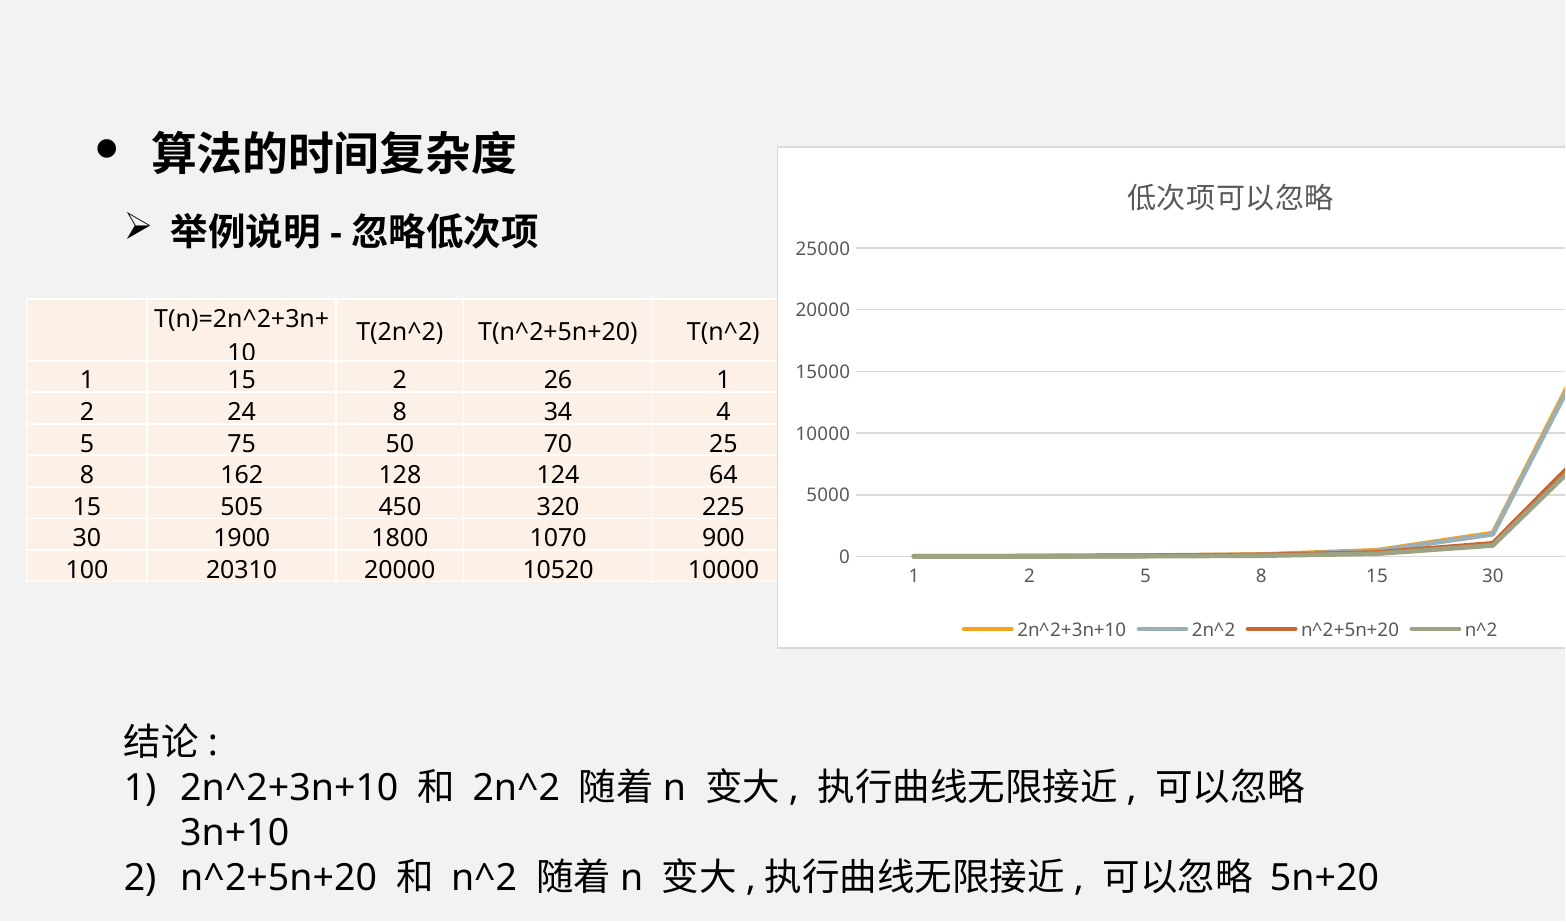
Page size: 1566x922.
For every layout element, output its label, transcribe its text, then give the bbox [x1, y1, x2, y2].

text_box 算法的时间复杂度 [79, 123, 1325, 188]
table_cell 124 [464, 456, 652, 486]
table_cell 50 [337, 425, 463, 454]
table_cell 320 [464, 488, 652, 518]
table_cell 505 [148, 488, 335, 518]
table_cell 26 [464, 362, 652, 391]
table_cell 2 [27, 393, 146, 423]
table_header T(n^2+5n+20) [464, 300, 652, 360]
table_cell 8 [337, 393, 463, 423]
table_cell 24 [148, 393, 335, 423]
table_cell 15 [148, 362, 335, 391]
table_cell 1800 [337, 519, 463, 549]
table_cell 10000 [653, 551, 776, 581]
table_header T(n)=2n^2+3n+10 [148, 300, 335, 360]
chart [776, 146, 1566, 649]
table_cell 225 [653, 488, 776, 518]
table_header [27, 300, 146, 360]
table_cell 75 [148, 425, 335, 454]
table_cell 2 [337, 362, 463, 391]
table_header T(n^2) [653, 300, 776, 360]
table_cell 5 [27, 425, 146, 454]
table_cell 25 [653, 425, 776, 454]
table_cell 162 [148, 456, 335, 486]
table_cell 1900 [148, 519, 335, 549]
table_cell 15 [27, 488, 146, 518]
table_cell 1 [653, 362, 776, 391]
table_cell 1070 [464, 519, 652, 549]
table_cell 128 [337, 456, 463, 486]
table_cell 1 [27, 362, 146, 391]
table_cell 70 [464, 425, 652, 454]
table_cell 8 [27, 456, 146, 486]
table_cell 100 [27, 551, 146, 581]
text_box 结论: 2n^2+3n+10 和 2n^2 随着n 变大, 执行曲线无限接近, 可以忽略 3n+10 n^2+5n+20 和 n^2 随着n 变大,执行曲线无限接近, 可以忽略 5n+20 [109, 710, 1445, 906]
table_cell 900 [653, 519, 776, 549]
table_cell 4 [653, 393, 776, 423]
table_cell 64 [653, 456, 776, 486]
table_header T(2n^2) [337, 300, 463, 360]
table_cell 34 [464, 393, 652, 423]
text_box 举例说明-忽略低次项 [109, 200, 776, 298]
table_cell 20000 [337, 551, 463, 581]
table_cell 10520 [464, 551, 652, 581]
table_cell 20310 [148, 551, 335, 581]
table_cell 450 [337, 488, 463, 518]
table_cell 30 [27, 519, 146, 549]
